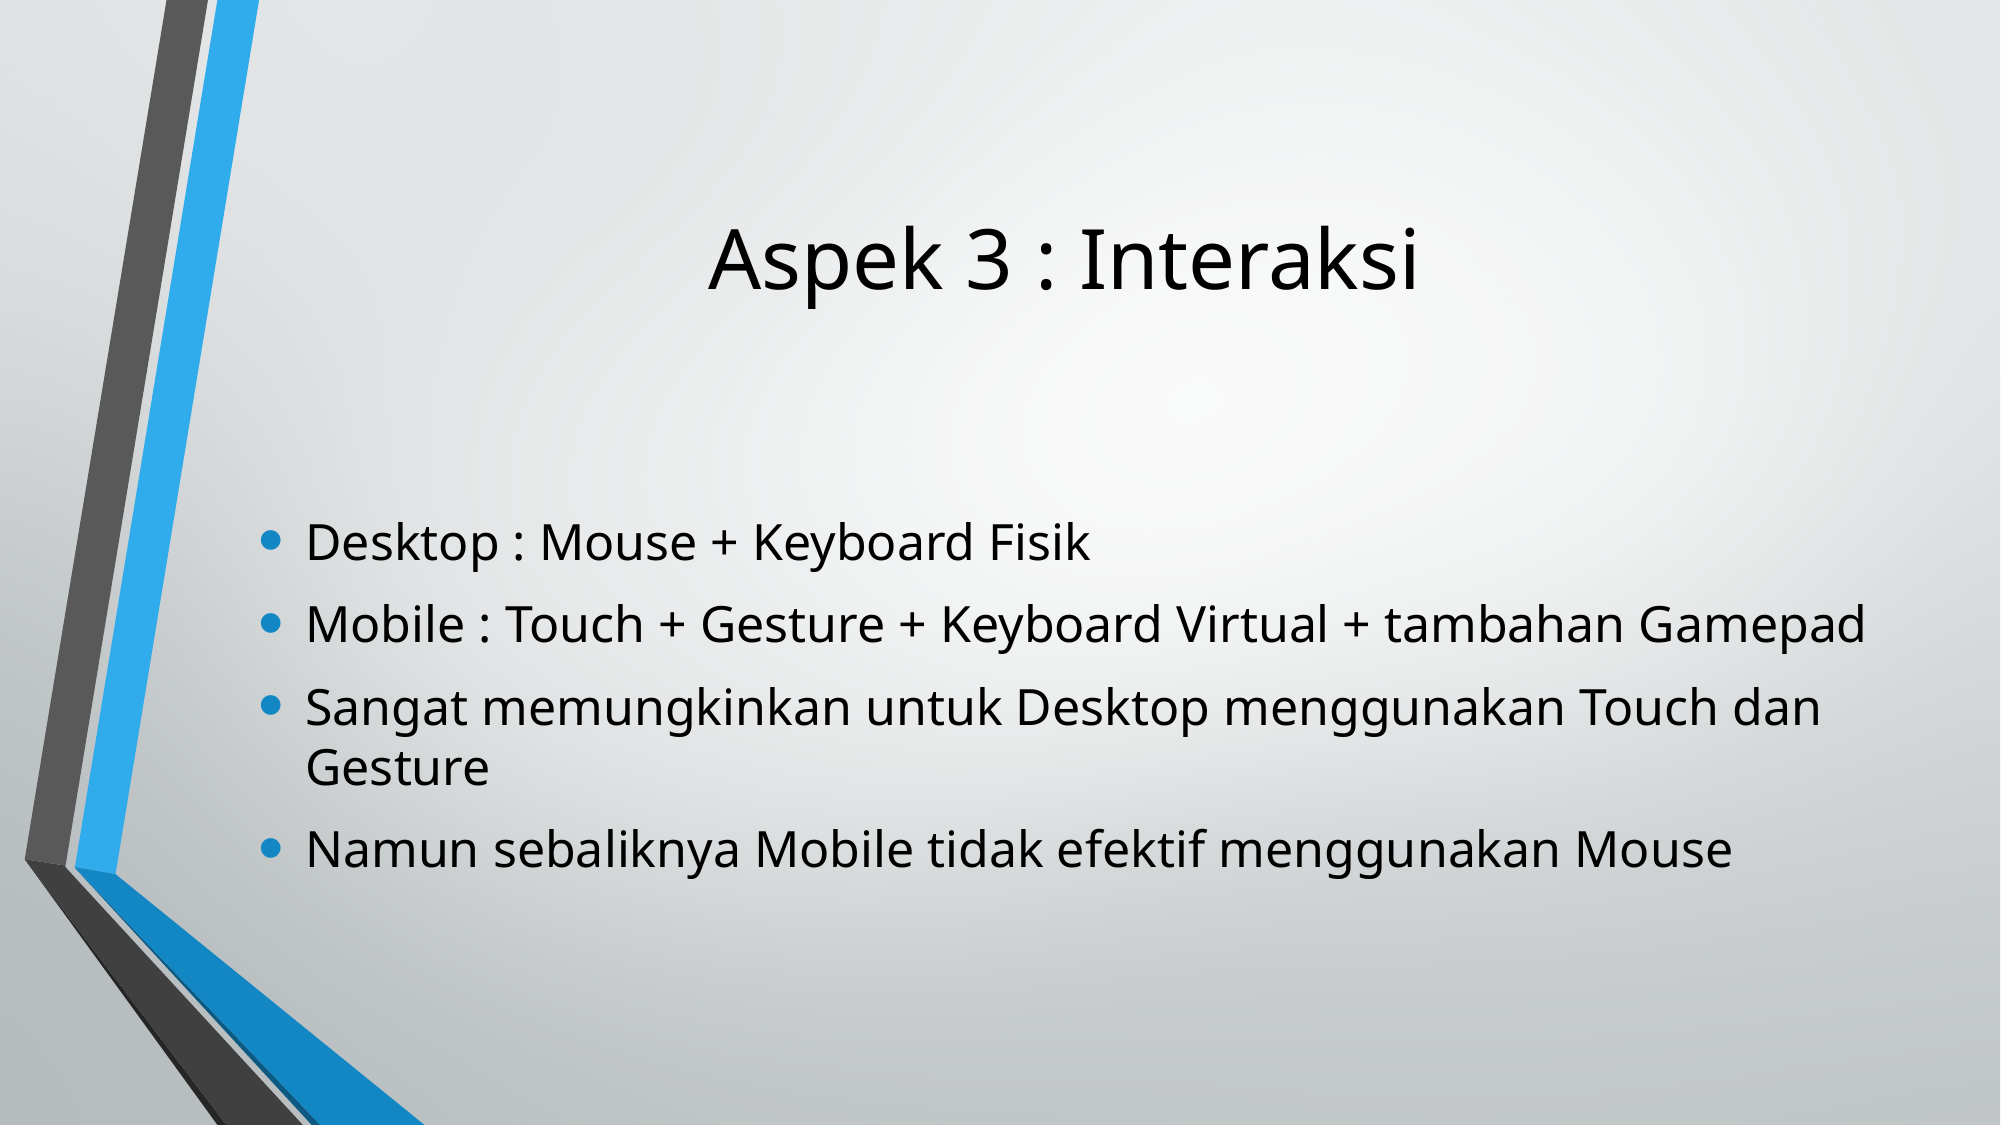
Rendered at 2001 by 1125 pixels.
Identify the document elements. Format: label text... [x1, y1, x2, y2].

title Aspek 3 : Interaksi [243, 112, 1887, 400]
list Desktop : Mouse + Keyboard Fisik Mobile : Touch + Gesture + Keyboard Virtual + tambahan Gamepad Sangat memungkinkan untuk Desktop menggunakan Touch dan Gesture Namun sebaliknya Mobile tidak efektif menggunakan Mouse [243, 437, 1887, 950]
